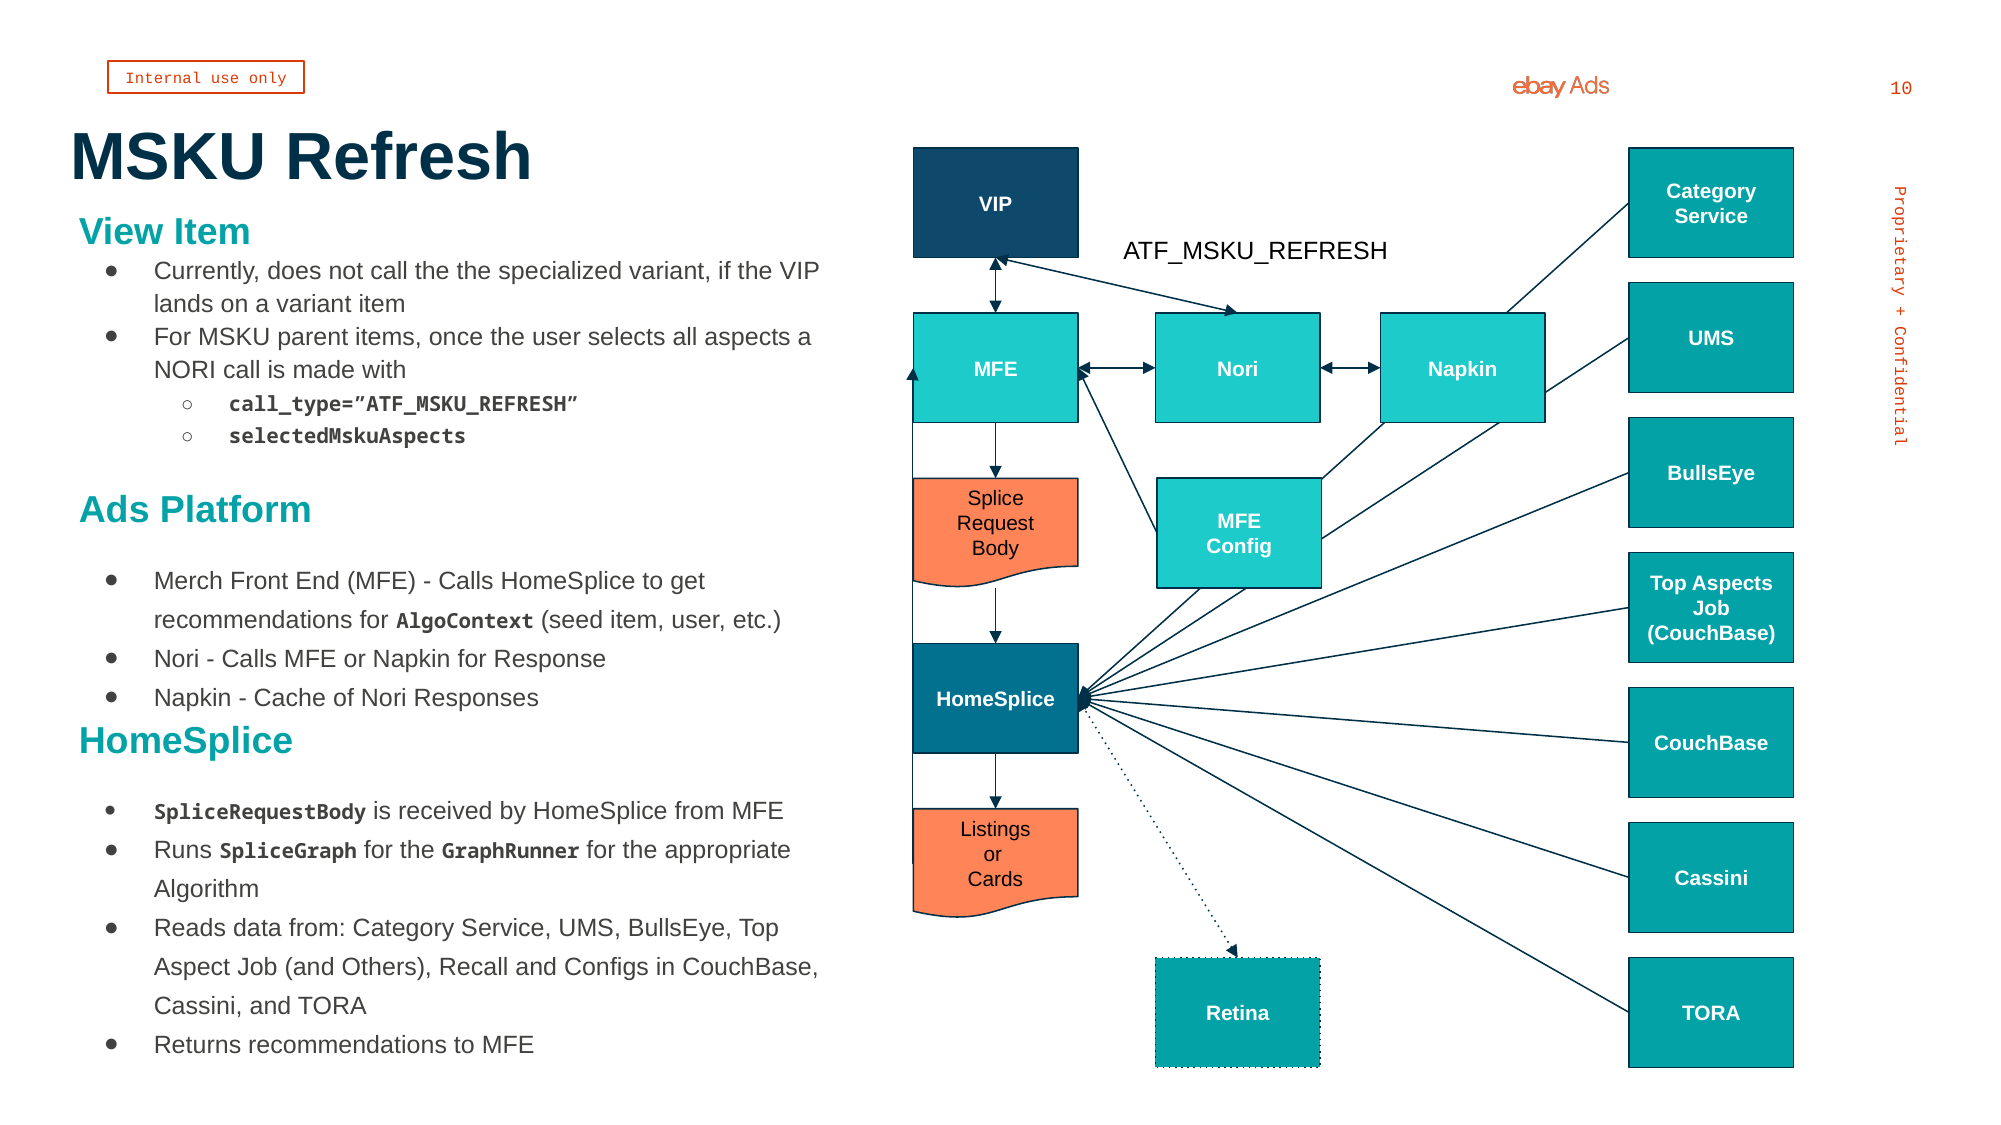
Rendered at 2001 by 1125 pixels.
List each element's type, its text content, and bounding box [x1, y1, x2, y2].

slide_number ‹#› [1890, 66, 1984, 98]
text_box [1077, 202, 1630, 336]
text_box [1077, 472, 1630, 606]
list View Item Currently, does not call the the specialized variant, if the VIP lands on a variant item For MSKU parent items, once the user selects all aspects a NORI call is made with call_type=”ATF_MSKU_REFRESH” selectedMskuAspects Ads Platform Merch Front End (MFE) - Calls HomeSplice to get recommendations for AlgoContext (seed item, user, etc.) Nori - Calls MFE or Napkin for Response Napkin - Cache of Nori Responses HomeSplice SpliceRequestBody is received by HomeSplice from MFE Runs SpliceGraph for the GraphRunner for the appropriate Algorithm Reads data from: Category Service, UMS, BullsEye, Top Aspect Job (and Others), Recall and Configs in CouchBase, Cassini, and TORA Returns recommendations to MFE [78, 202, 850, 1079]
text_box Listings or Cards [913, 808, 1071, 918]
text_box HomeSplice [918, 643, 1071, 754]
title MSKU Refresh [70, 40, 918, 264]
text_box BullsEye [1635, 417, 1794, 528]
text_box VIP [913, 147, 1078, 258]
text_box TORA [1629, 957, 1794, 1068]
text_box Top Aspects Job (CouchBase) [1636, 552, 1794, 663]
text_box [995, 257, 1072, 314]
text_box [1077, 607, 1630, 696]
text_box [1077, 337, 1630, 471]
text_box Category Service [1629, 147, 1794, 258]
text_box UMS [1634, 282, 1794, 393]
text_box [1077, 698, 1238, 958]
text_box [1077, 698, 1630, 1013]
text_box CouchBase [1635, 687, 1794, 798]
text_box Cassini [1634, 822, 1794, 933]
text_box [1077, 367, 1158, 534]
text_box Retina [1155, 1022, 1321, 1068]
text_box MFE [913, 312, 1072, 423]
picture [1513, 76, 1609, 98]
text_box Splice Request Body [918, 478, 1071, 587]
